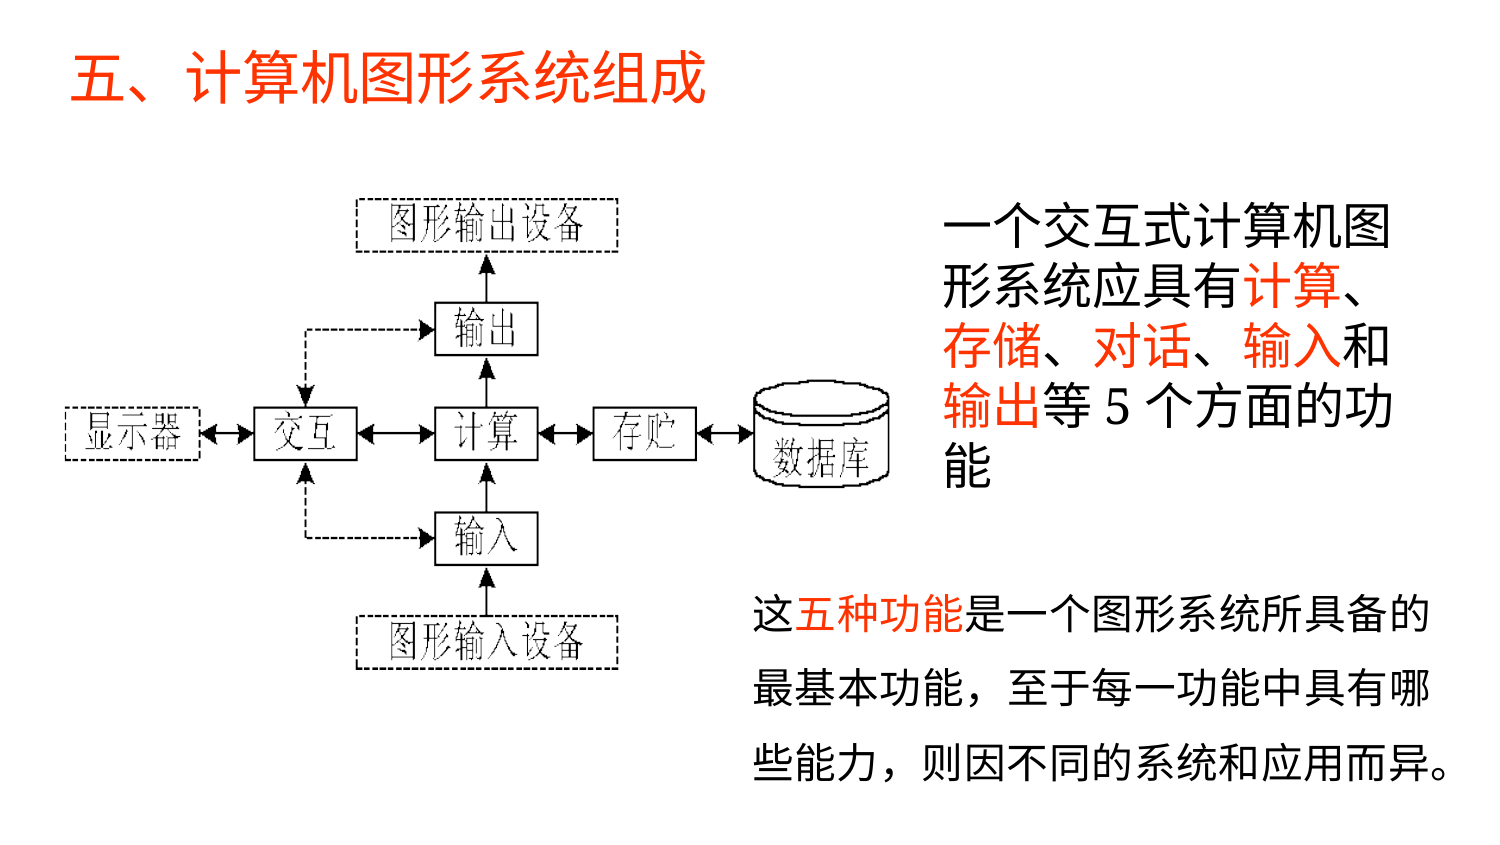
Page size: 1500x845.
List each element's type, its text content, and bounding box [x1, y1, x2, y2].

text_box 这五种功能是一个图形系统所具备的最基本功能，至于每一功能中具有哪些能力，则因不同的系统和应用而异。 [750, 561, 1432, 787]
text_box [64, 198, 890, 670]
text_box 一个交互式计算机图形系统应具有计算、存储、对话、输入和输出等5个方面的功能 [940, 192, 1425, 495]
title 五、计算机图形系统组成 [66, 39, 712, 183]
